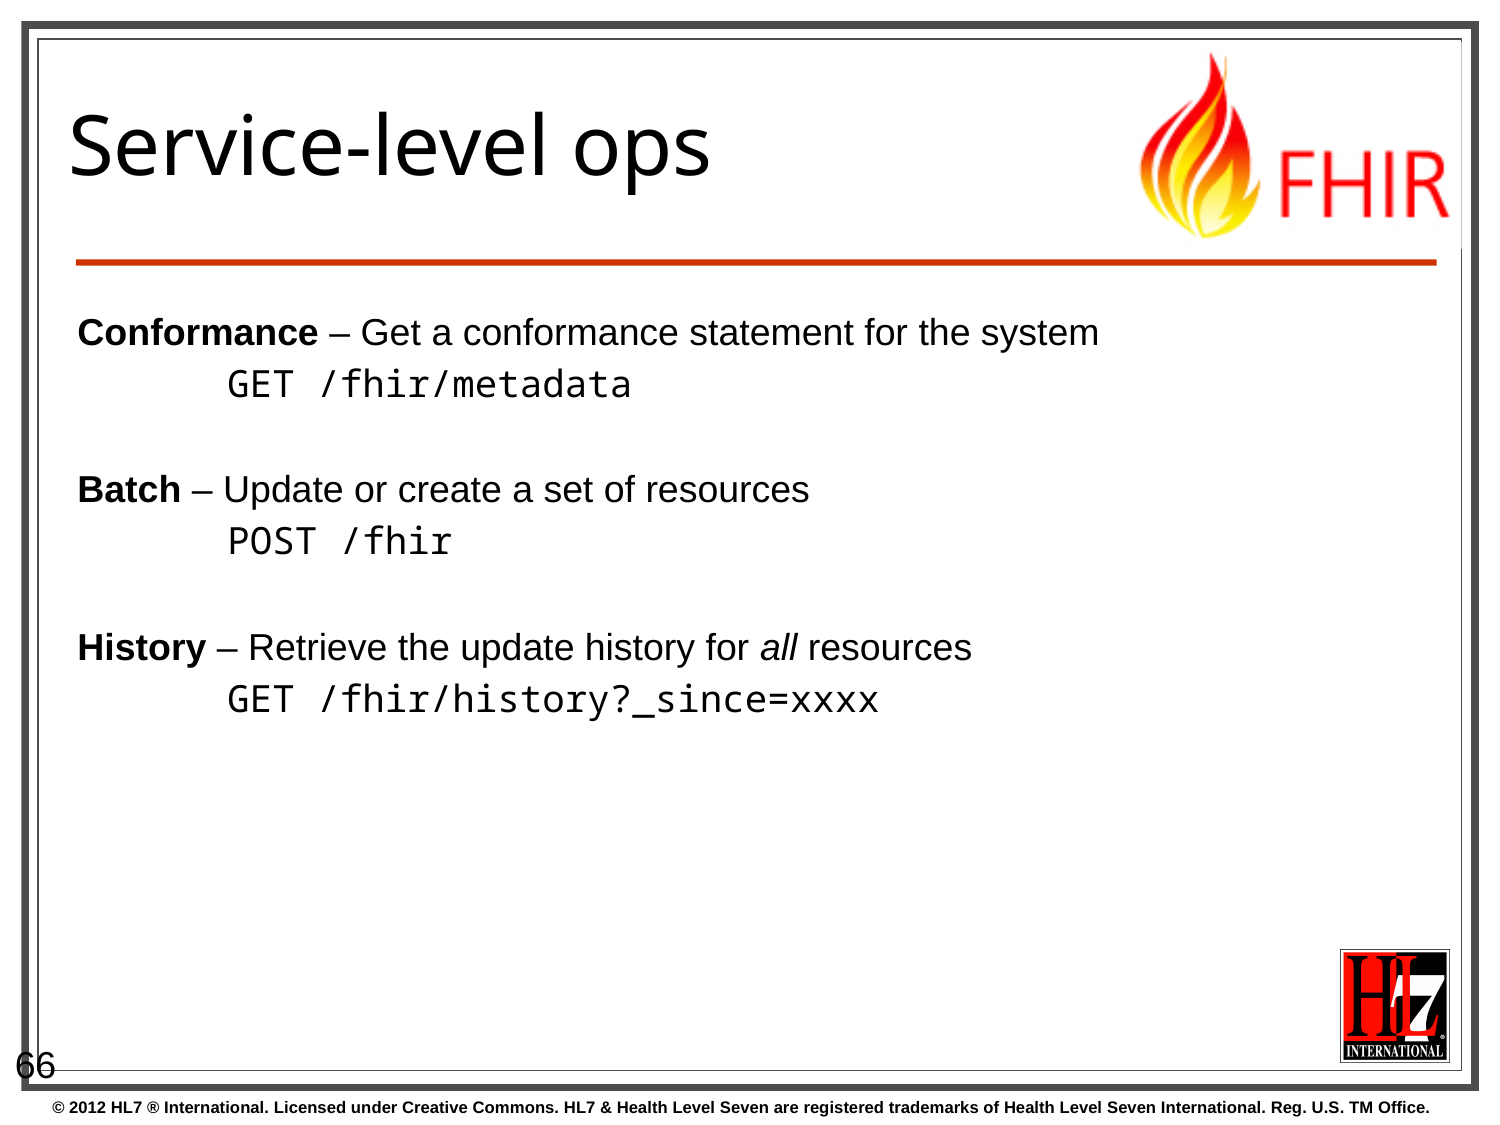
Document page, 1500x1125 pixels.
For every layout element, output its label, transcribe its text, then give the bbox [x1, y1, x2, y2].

picture [1340, 949, 1450, 1063]
list Conformance – Get a conformance statement for the system GET /fhir/metadata Batch – Update or create a set of resources POST /fhir History – Retrieve the update history for all resources GET /fhir/history?_since=xxxx [62, 299, 1438, 640]
list Conformance – Get a conformance statement for the system GET /fhir/metadata Batch – Update or create a set of resources POST /fhir History – Retrieve the update history for all resources GET /fhir/history?_since=xxxx [62, 641, 1438, 1035]
slide_number 66 [0, 1034, 119, 1071]
picture [1128, 42, 1462, 249]
title Service-level ops [53, 54, 1128, 249]
